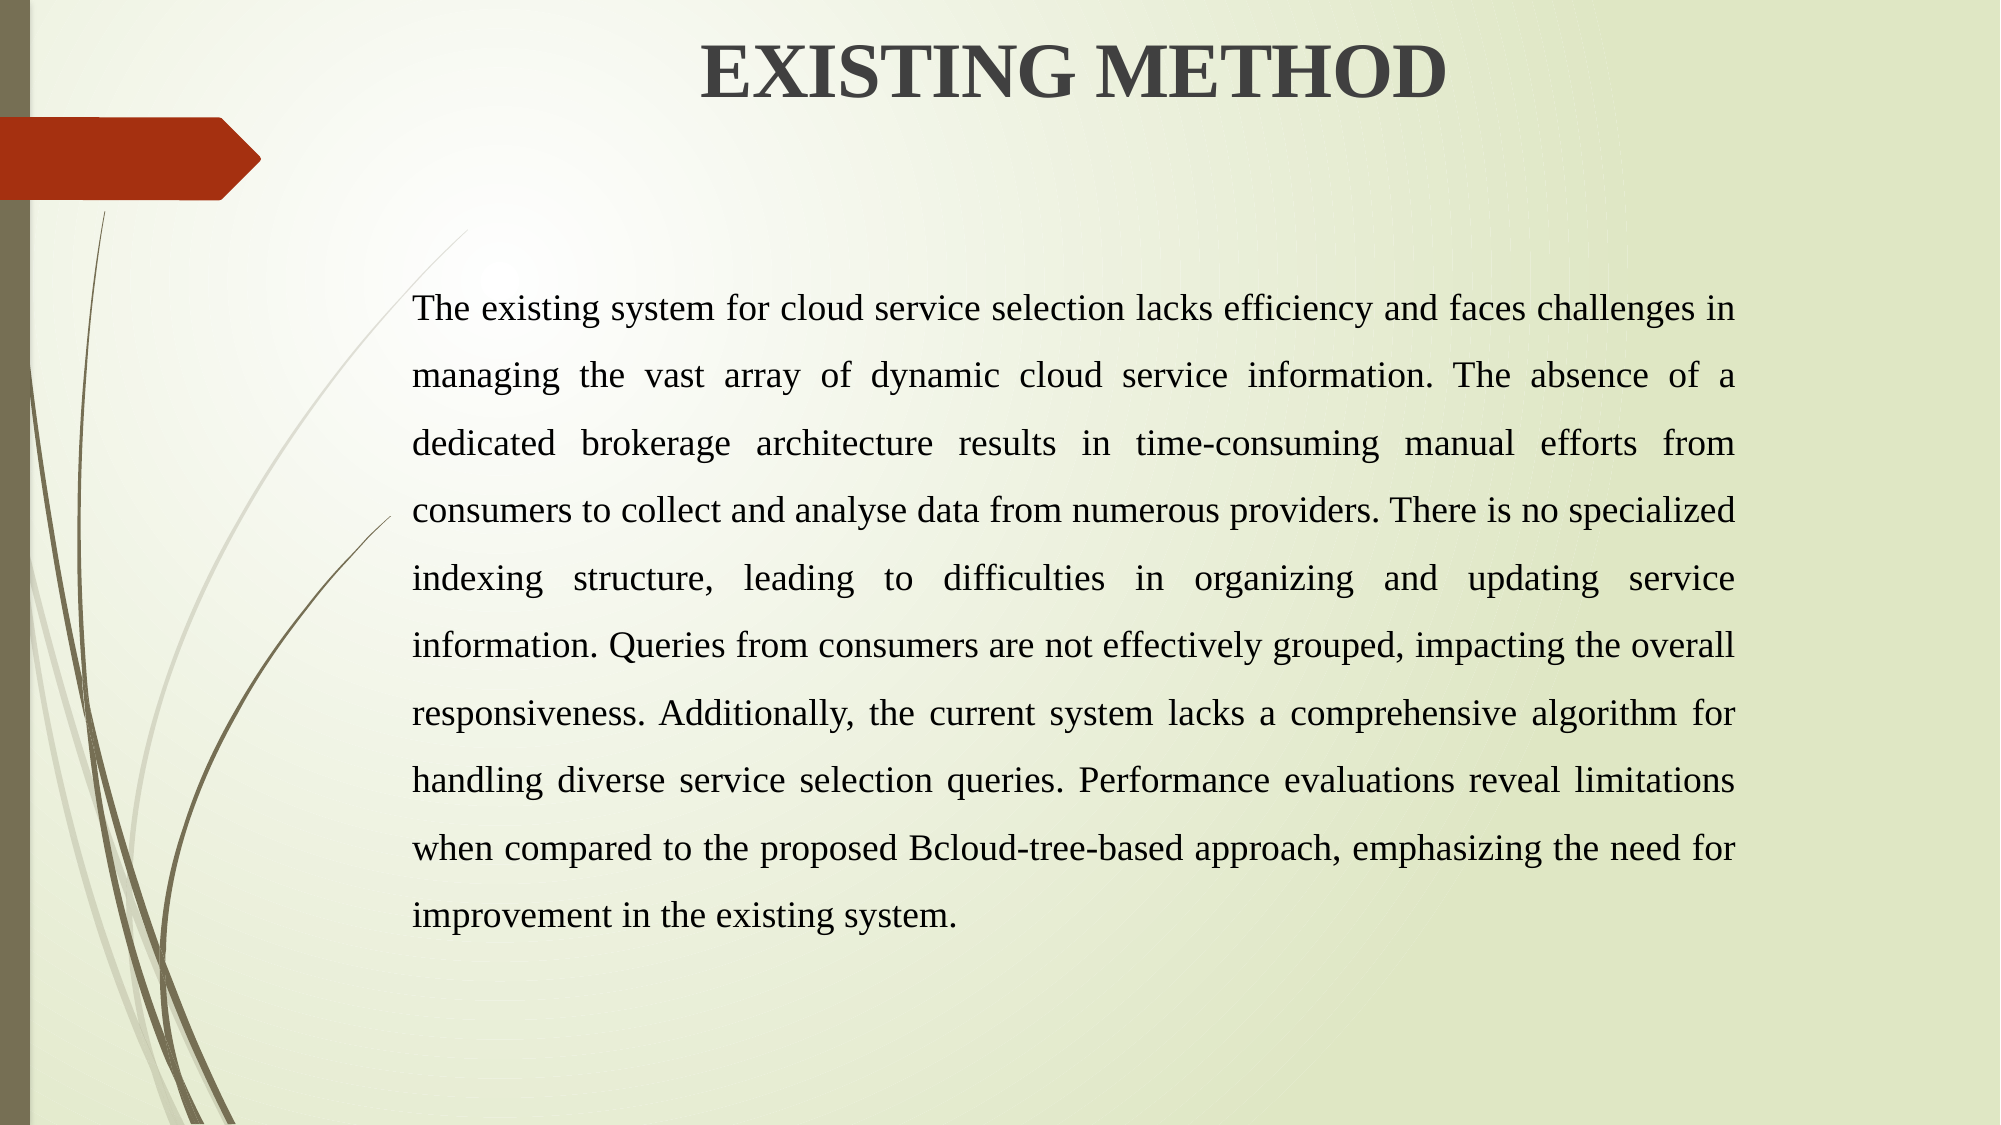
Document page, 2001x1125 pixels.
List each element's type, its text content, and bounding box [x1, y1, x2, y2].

text_box The existing system for cloud service selection lacks efficiency and faces challenges in managing the vast array of dynamic cloud service information. The absence of a dedicated brokerage architecture results in time-consuming manual efforts from consumers to collect and analyse data from numerous providers. There is no specialized indexing structure, leading to difficulties in organizing and updating service information. Queries from consumers are not effectively grouped, impacting the overall responsiveness. Additionally, the current system lacks a comprehensive algorithm for handling diverse service selection queries. Performance evaluations reveal limitations when compared to the proposed Bcloud-tree-based approach, emphasizing the need for improvement in the existing system. [397, 253, 1753, 943]
text_box EXISTING METHOD [554, 26, 1595, 214]
